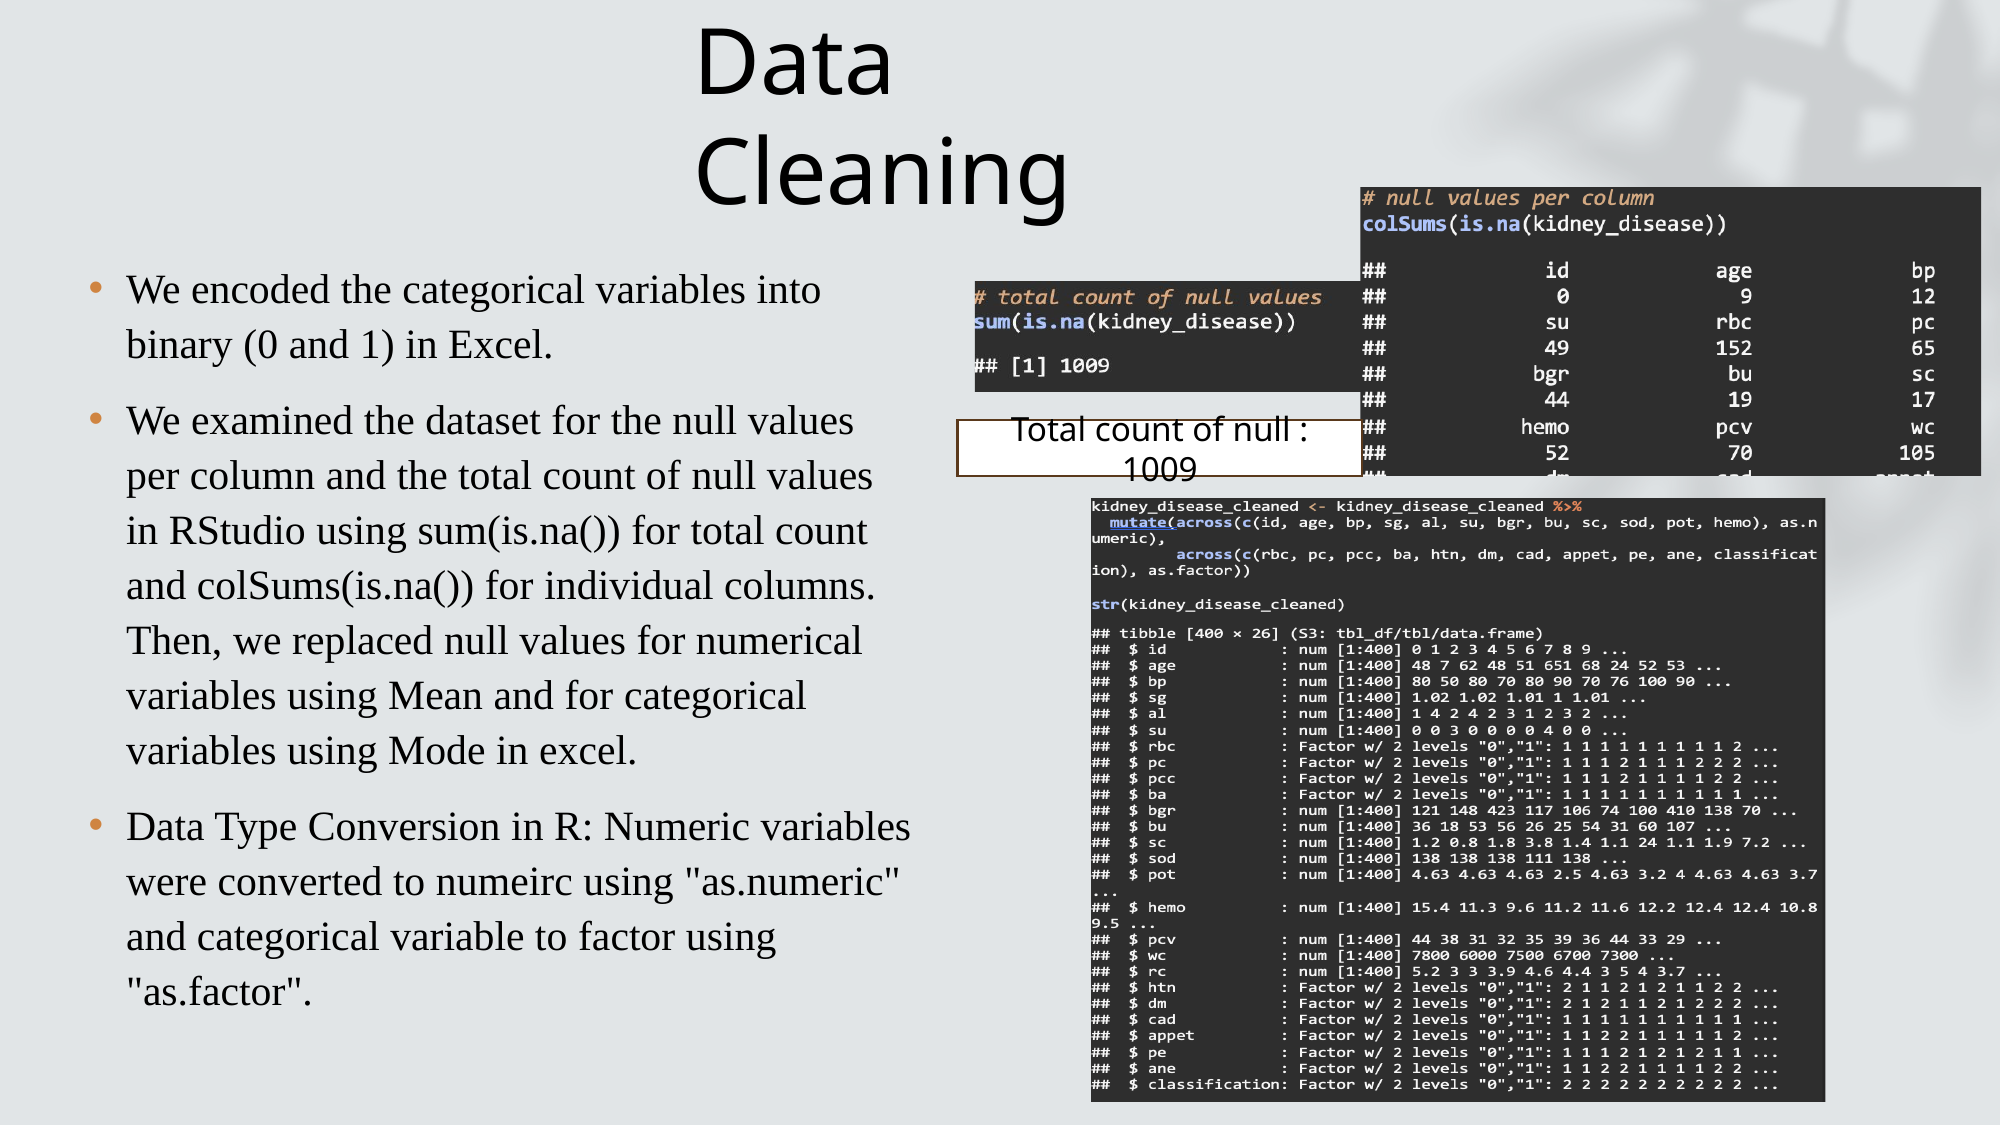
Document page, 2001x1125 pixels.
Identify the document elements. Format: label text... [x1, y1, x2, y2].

title Data Cleaning [678, 36, 1321, 190]
picture [1086, 498, 1826, 1104]
list We encoded the categorical variables into binary (0 and 1) in Excel. We examined the dataset for the null values per column and the total count of null values in RStudio using sum(is.na()) for total count and colSums(is.na()) for individual columns. Then, we replaced null values for numerical variables using Mean and for categorical variables using Mode in excel. Data Type Conversion in R: Numeric variables were converted to numeirc using "as.numeric" and categorical variable to factor using "as.factor". [73, 249, 930, 1047]
text_box Total count of null : 1009 [956, 419, 1363, 477]
picture [974, 187, 1982, 476]
